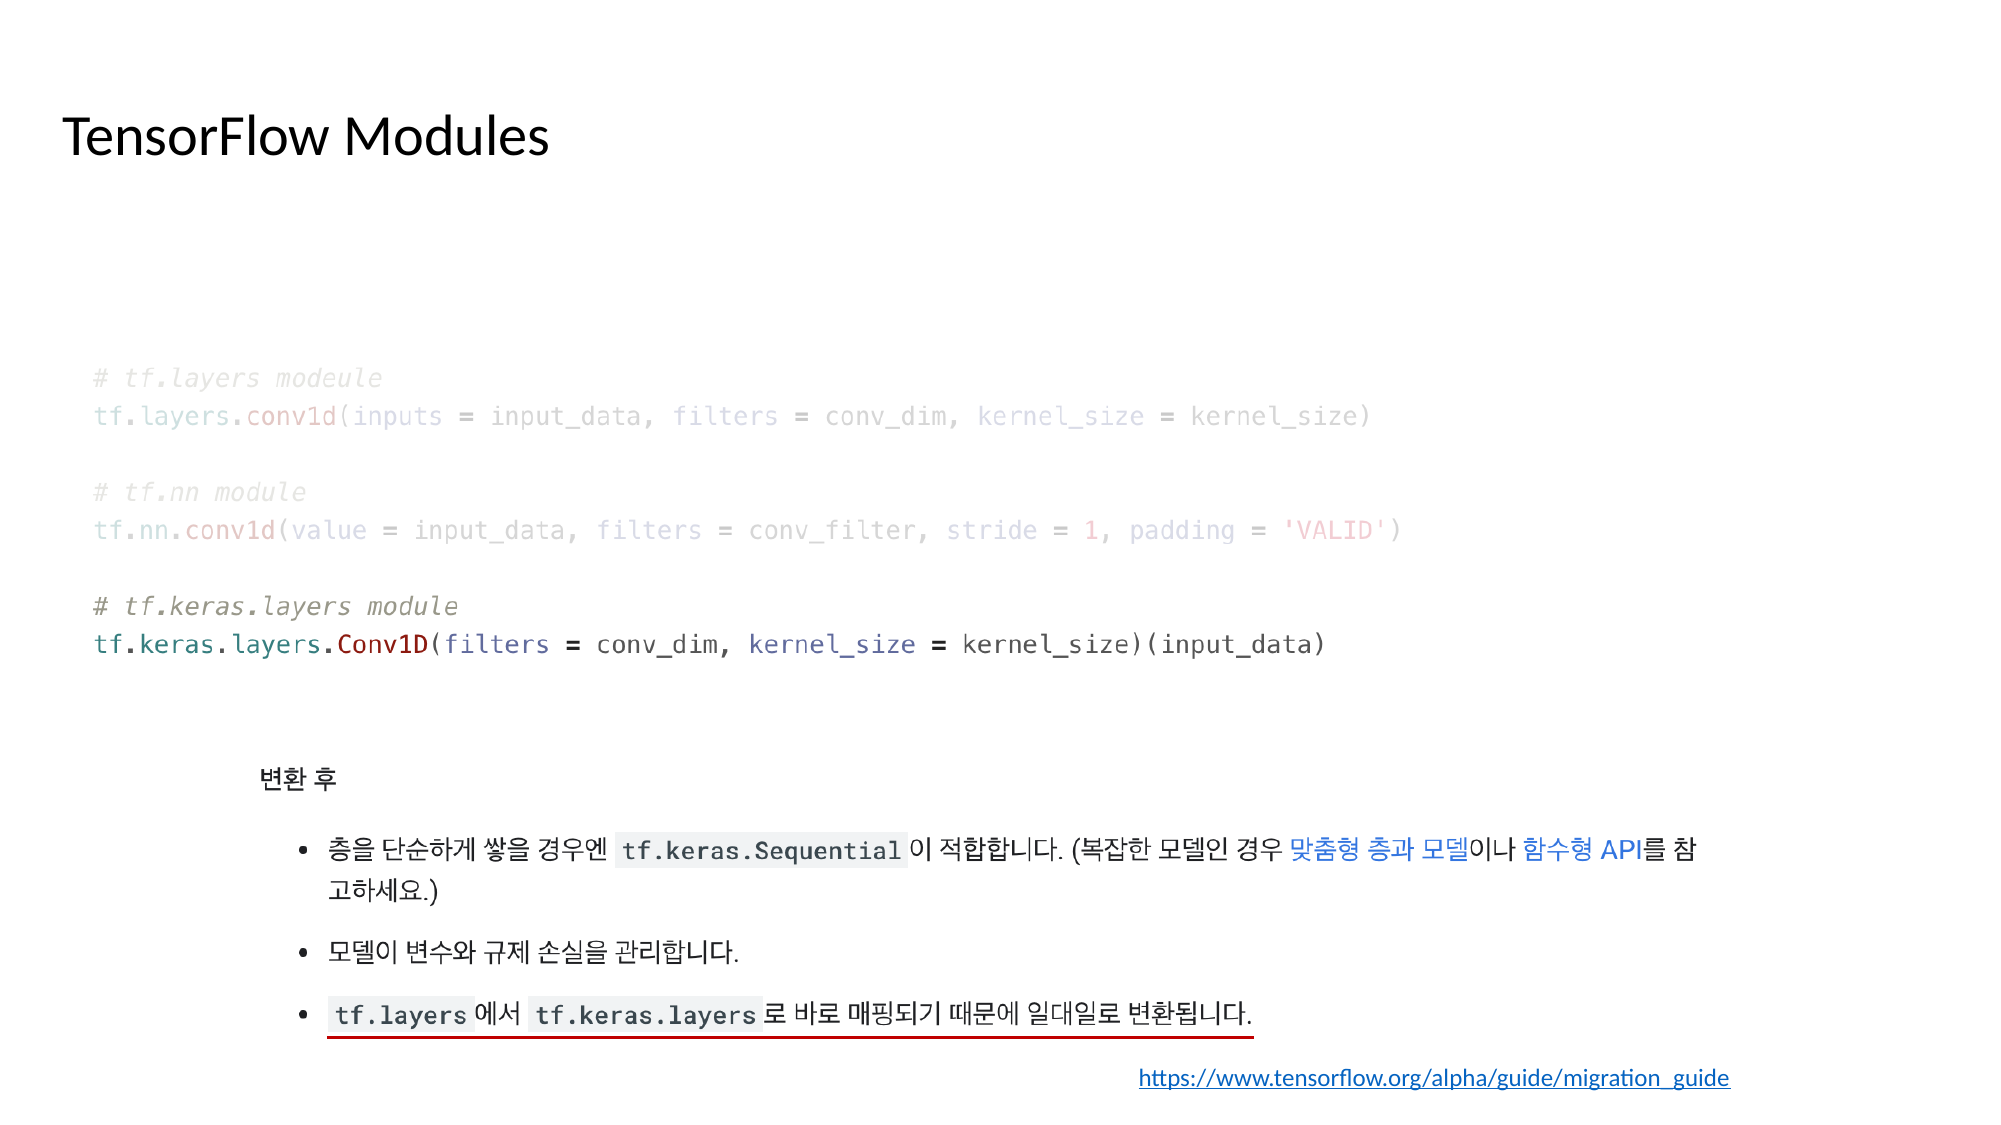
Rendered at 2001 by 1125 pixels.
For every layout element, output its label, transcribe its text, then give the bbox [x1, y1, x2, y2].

text_box TensorFlow Modules [47, 89, 566, 175]
text_box https://www.tensorflow.org/alpha/guide/migration_guide [1123, 1054, 1746, 1099]
text_box [87, 346, 1410, 563]
picture [89, 359, 1409, 689]
picture [225, 734, 1775, 1054]
